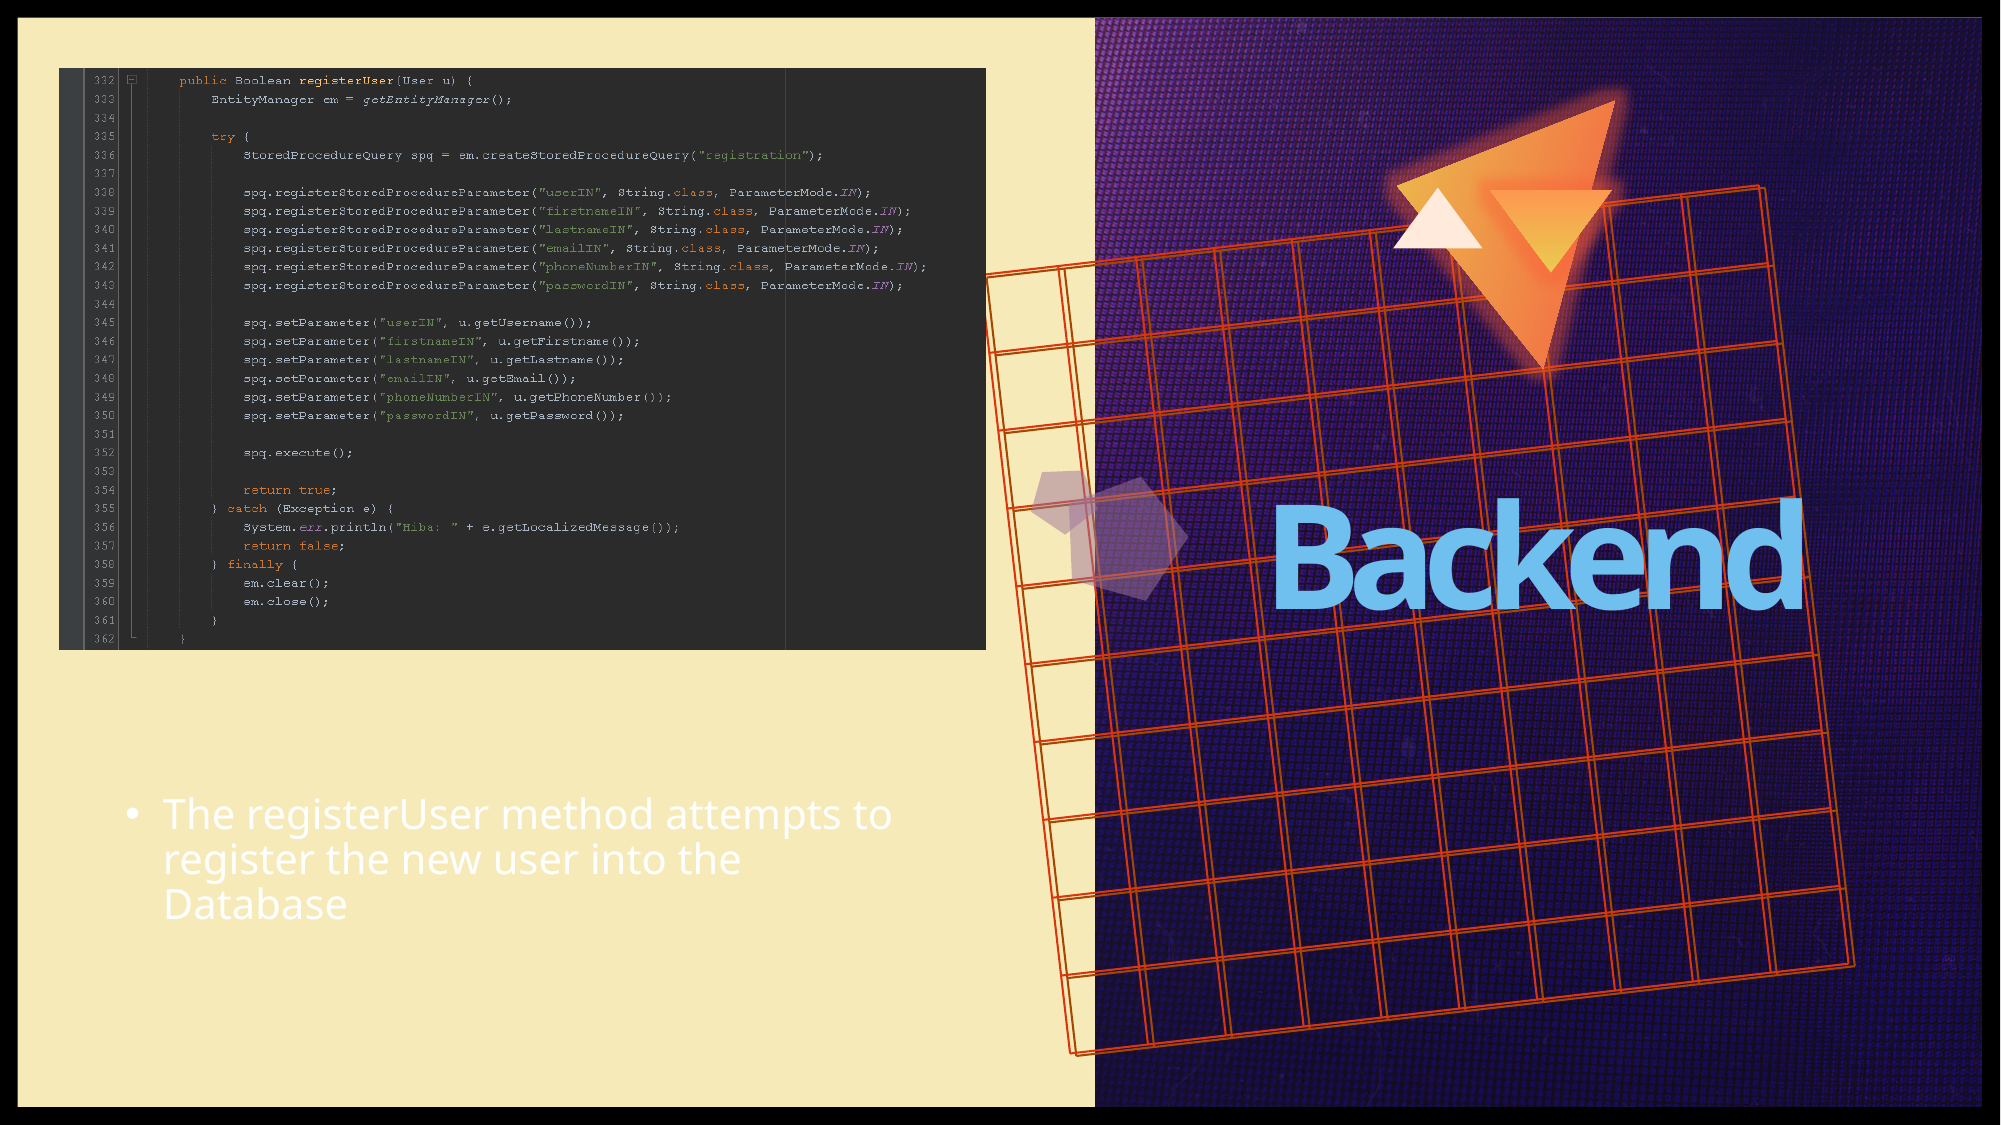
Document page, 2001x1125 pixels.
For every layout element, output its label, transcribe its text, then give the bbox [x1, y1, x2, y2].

picture [1405, 460, 1475, 475]
picture [1138, 885, 1215, 964]
picture [1764, 899, 1775, 971]
picture [1207, 798, 1284, 877]
picture [1216, 252, 1227, 324]
picture [1620, 277, 1697, 356]
picture [59, 68, 986, 650]
picture [1701, 354, 1712, 426]
picture [1590, 761, 1601, 833]
picture [1824, 735, 1835, 809]
picture [1698, 268, 1775, 347]
picture [1638, 433, 1712, 475]
picture [1219, 962, 1230, 1034]
picture [1599, 839, 1610, 911]
picture [1141, 971, 1152, 1043]
picture [1387, 304, 1463, 383]
picture [1815, 657, 1826, 732]
picture [1577, 650, 1583, 677]
picture [1225, 330, 1236, 402]
picture [1614, 285, 1625, 357]
picture [1378, 231, 1455, 305]
picture [1842, 890, 1853, 965]
picture [1743, 657, 1820, 737]
picture [1737, 666, 1748, 737]
picture [1183, 651, 1194, 722]
picture [1420, 650, 1427, 695]
picture [1482, 451, 1554, 475]
picture [1585, 234, 1610, 283]
picture [1279, 797, 1290, 869]
picture [1686, 908, 1697, 980]
picture [1459, 303, 1469, 375]
picture [1608, 227, 1616, 279]
picture [1114, 737, 1125, 809]
picture [1504, 650, 1577, 686]
picture [1192, 728, 1203, 800]
picture [1095, 262, 1143, 339]
picture [1761, 190, 1772, 264]
picture [1363, 780, 1439, 859]
picture [1372, 235, 1383, 306]
picture [1677, 830, 1688, 902]
picture [1312, 399, 1323, 471]
picture [1426, 650, 1499, 695]
picture [1366, 866, 1377, 938]
picture [1268, 650, 1344, 713]
picture [1372, 858, 1448, 937]
picture [1449, 849, 1526, 928]
picture [1467, 381, 1478, 453]
title Backend [1154, 475, 1923, 650]
picture [1518, 762, 1595, 841]
picture [1536, 918, 1613, 997]
picture [1553, 364, 1628, 443]
picture [1498, 650, 1505, 686]
picture [1132, 893, 1143, 965]
picture [1138, 261, 1149, 333]
picture [1683, 822, 1760, 901]
picture [1435, 779, 1445, 851]
picture [1285, 789, 1362, 868]
picture [1440, 771, 1517, 850]
list The registerUser method attempts to register the new user into the Database [110, 682, 936, 936]
picture [1632, 441, 1639, 475]
picture [1530, 926, 1541, 998]
picture [1473, 375, 1550, 452]
picture [1347, 650, 1422, 704]
picture [1710, 432, 1718, 475]
picture [1614, 909, 1691, 988]
picture [1770, 891, 1847, 970]
picture [1623, 363, 1634, 435]
picture [1344, 469, 1396, 475]
picture [1390, 390, 1401, 462]
picture [1095, 738, 1119, 812]
picture [1746, 743, 1757, 815]
picture [1294, 867, 1371, 946]
picture [1103, 590, 1154, 653]
picture [1262, 650, 1272, 713]
picture [1464, 303, 1517, 374]
picture [1097, 588, 1107, 654]
picture [1231, 322, 1308, 401]
picture [1318, 391, 1395, 470]
picture [1431, 693, 1508, 773]
picture [1692, 900, 1769, 979]
picture [1276, 711, 1353, 790]
picture [1512, 770, 1523, 842]
picture [1521, 848, 1532, 920]
picture [1458, 927, 1535, 1006]
picture [1348, 711, 1359, 782]
picture [1503, 693, 1514, 764]
picture [1222, 244, 1299, 323]
picture [1309, 313, 1386, 392]
picture [1554, 450, 1560, 475]
picture [1692, 276, 1703, 348]
picture [1111, 651, 1188, 731]
picture [1770, 267, 1781, 342]
picture [1443, 857, 1454, 929]
picture [1288, 875, 1299, 947]
picture [1527, 840, 1604, 919]
picture [1341, 650, 1350, 704]
picture [1156, 417, 1165, 475]
picture [1564, 286, 1619, 364]
picture [1581, 684, 1592, 755]
picture [1689, 190, 1766, 270]
picture [1656, 650, 1661, 668]
picture [1381, 936, 1457, 1015]
picture [1095, 816, 1128, 891]
picture [1476, 459, 1481, 475]
picture [1225, 954, 1302, 1033]
picture [1547, 384, 1556, 444]
picture [1189, 650, 1266, 722]
picture [1240, 400, 1317, 475]
picture [1668, 752, 1679, 824]
picture [1216, 876, 1293, 955]
picture [1095, 972, 1146, 1049]
picture [1560, 442, 1633, 475]
picture [1144, 253, 1221, 332]
picture [1665, 666, 1742, 746]
picture [1426, 702, 1436, 773]
picture [1095, 418, 1159, 493]
picture [1147, 339, 1158, 411]
picture [1297, 953, 1308, 1025]
picture [1452, 935, 1463, 1007]
picture [1381, 312, 1392, 384]
picture [1095, 604, 1101, 655]
picture [1354, 702, 1431, 781]
picture [1613, 199, 1688, 279]
picture [1095, 340, 1152, 418]
picture [1396, 382, 1472, 461]
picture [1659, 675, 1670, 746]
picture [1162, 409, 1238, 475]
picture [1357, 788, 1368, 860]
picture [1095, 660, 1110, 733]
picture [1683, 199, 1694, 270]
picture [1707, 346, 1784, 425]
picture [1300, 235, 1377, 314]
picture [1234, 408, 1244, 475]
picture [1779, 345, 1790, 420]
picture [1741, 650, 1811, 659]
picture [1605, 831, 1682, 910]
picture [1509, 684, 1586, 764]
picture [1761, 813, 1838, 892]
picture [1587, 675, 1664, 755]
picture [1129, 807, 1206, 886]
picture [1303, 321, 1314, 393]
picture [1674, 744, 1751, 823]
picture [1153, 331, 1230, 410]
picture [1123, 815, 1134, 887]
picture [1210, 884, 1221, 956]
picture [1716, 424, 1791, 475]
picture [1752, 735, 1829, 814]
picture [1375, 944, 1385, 1016]
picture [1629, 355, 1706, 434]
picture [1833, 812, 1844, 887]
picture [1105, 660, 1116, 731]
picture [1095, 894, 1137, 970]
picture [1120, 729, 1197, 808]
picture [1608, 917, 1619, 989]
picture [1201, 806, 1212, 878]
picture [1583, 650, 1655, 677]
picture [1095, 18, 1982, 1107]
picture [1198, 720, 1275, 799]
picture [1294, 243, 1305, 315]
picture [1596, 753, 1673, 832]
picture [1147, 963, 1224, 1042]
picture [1662, 650, 1733, 668]
picture [1788, 423, 1796, 475]
picture [1735, 650, 1739, 660]
picture [1270, 719, 1281, 791]
picture [1303, 945, 1380, 1024]
picture [1755, 821, 1766, 893]
